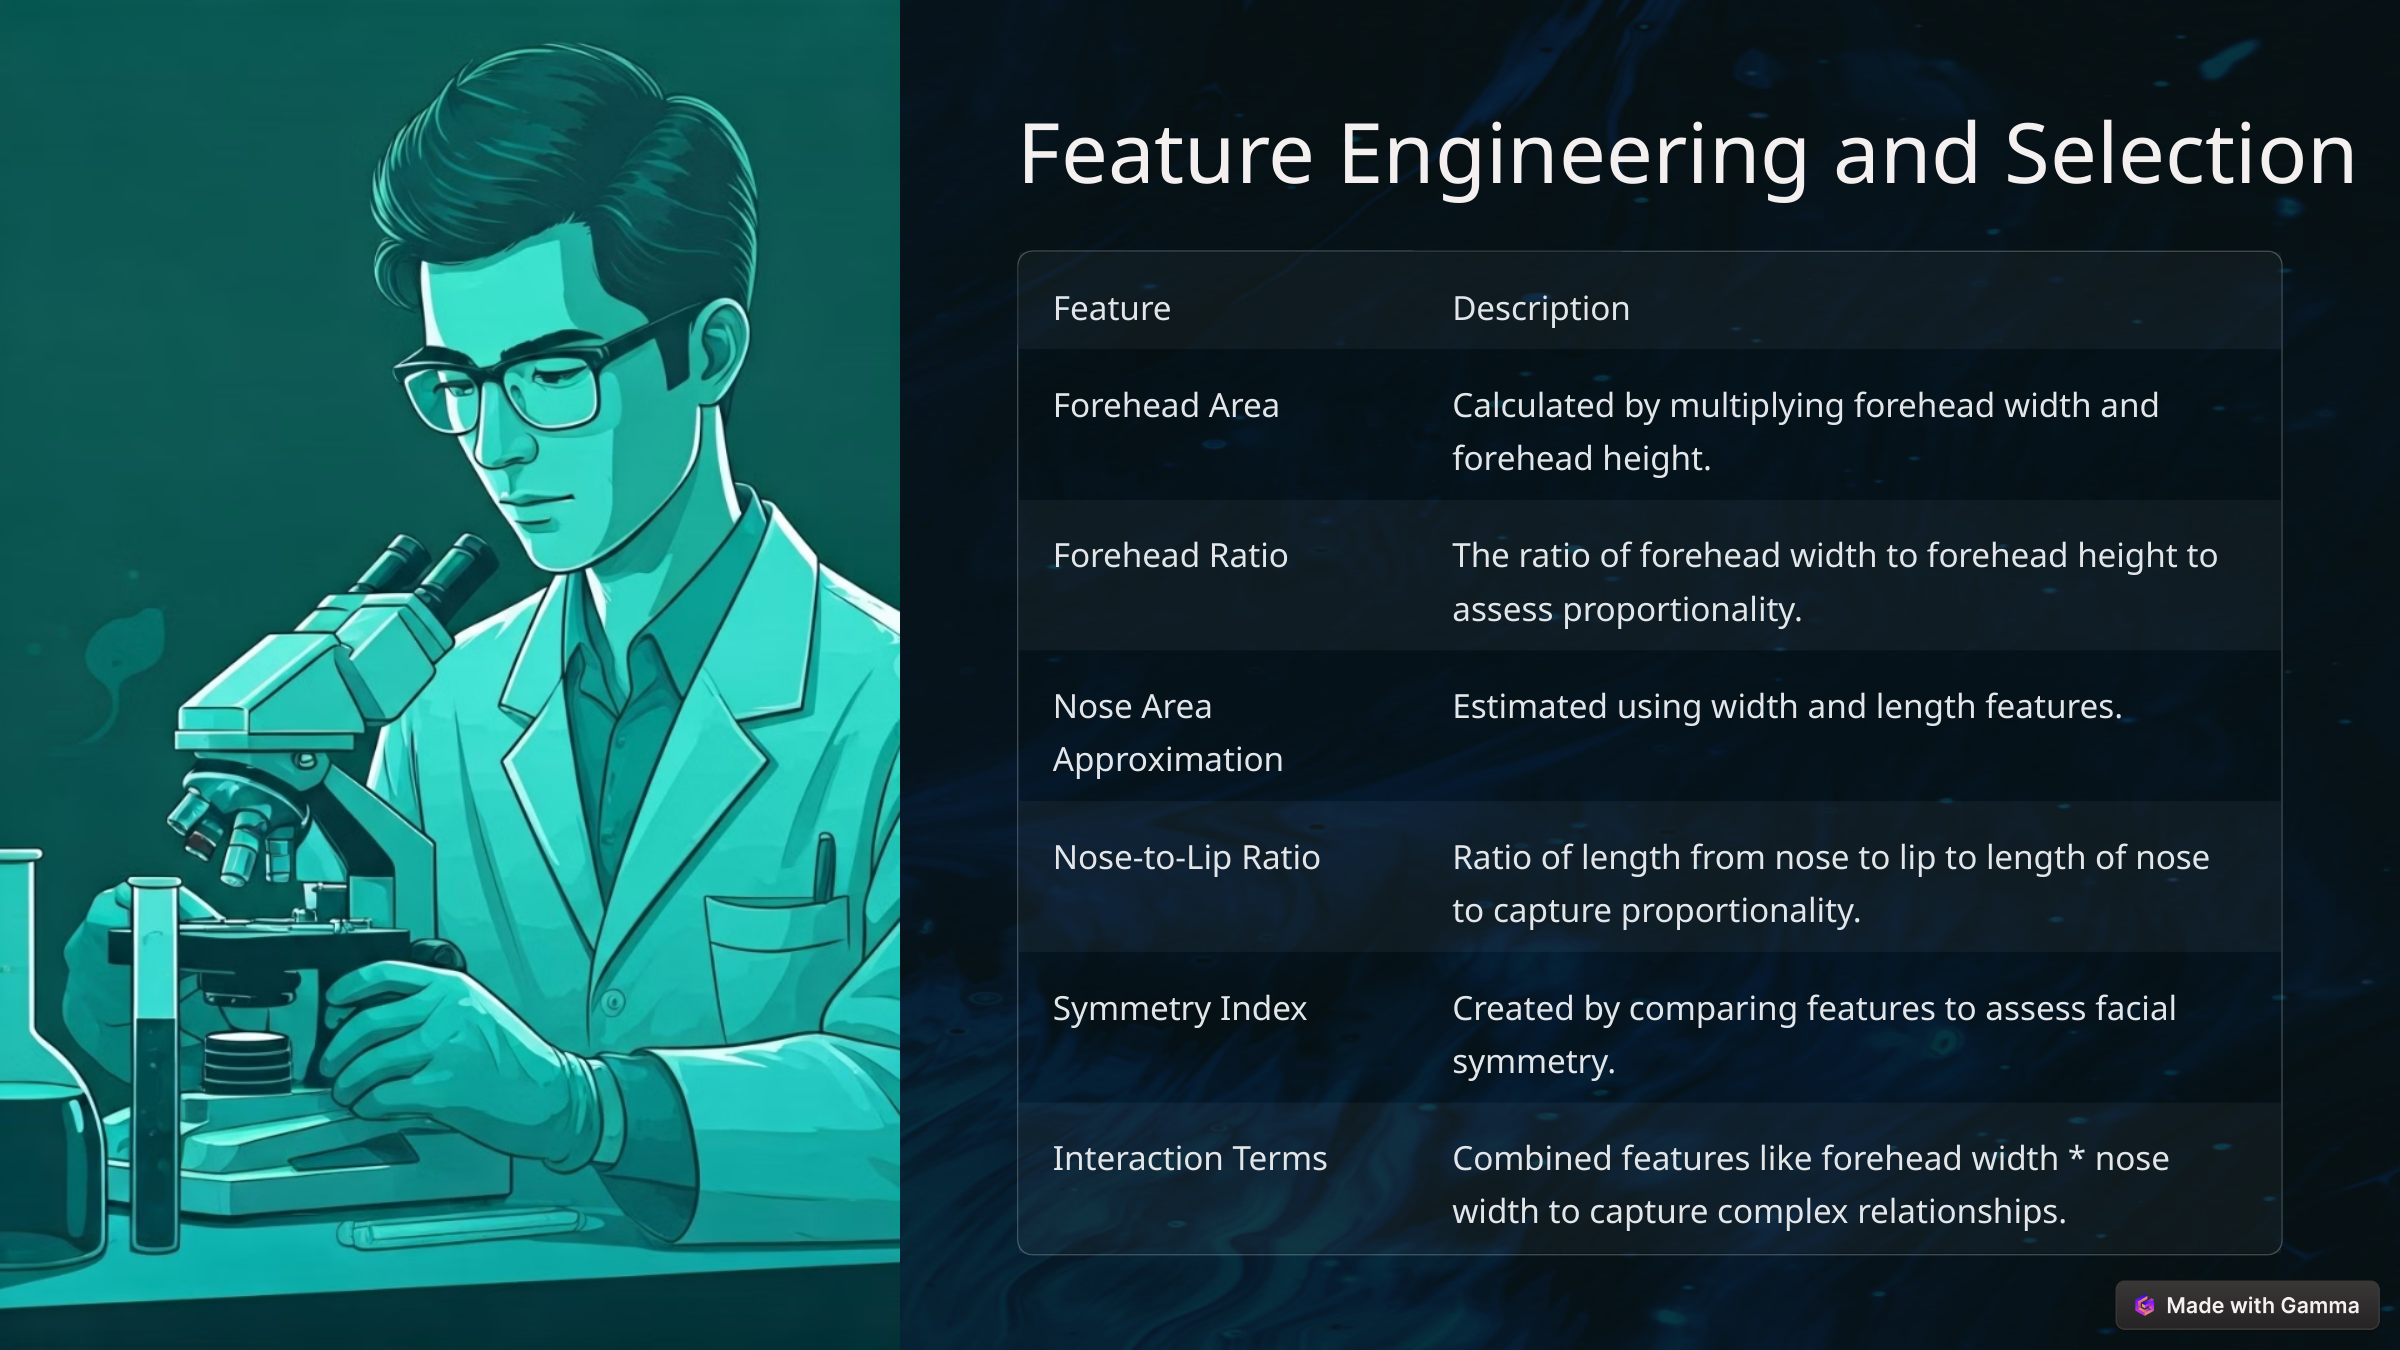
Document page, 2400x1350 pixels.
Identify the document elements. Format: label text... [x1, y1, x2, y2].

text_box [1019, 252, 2281, 349]
text_box Interaction Terms [1052, 1124, 1384, 1178]
text_box Feature [1052, 273, 1384, 328]
text_box Estimated using width and length features. [1452, 672, 2248, 726]
text_box [1019, 349, 2281, 499]
picture [0, 0, 2400, 1350]
text_box Nose Area Approximation [1052, 671, 1384, 780]
text_box Created by comparing features to assess facial symmetry. [1452, 973, 2248, 1082]
text_box Combined features like forehead width * nose width to capture complex relationships. [1452, 1124, 2248, 1232]
text_box [1019, 951, 2281, 1102]
text_box Forehead Ratio [1052, 521, 1384, 576]
text_box Description [1452, 273, 2248, 328]
text_box [1019, 499, 2281, 650]
text_box [1019, 1102, 2281, 1254]
text_box Ratio of length from nose to lip to length of nose to capture proportionality. [1452, 822, 2248, 931]
text_box Forehead Area [1052, 370, 1384, 425]
text_box Nose-to-Lip Ratio [1052, 822, 1384, 877]
text_box [1019, 650, 2281, 801]
text_box Calculated by multiplying forehead width and forehead height. [1452, 370, 2248, 479]
text_box Symmetry Index [1052, 973, 1384, 1028]
text_box [1019, 801, 2281, 951]
text_box Feature Engineering and Selection [1017, 95, 2231, 201]
text_box The ratio of forehead width to forehead height to assess proportionality. [1452, 521, 2248, 630]
